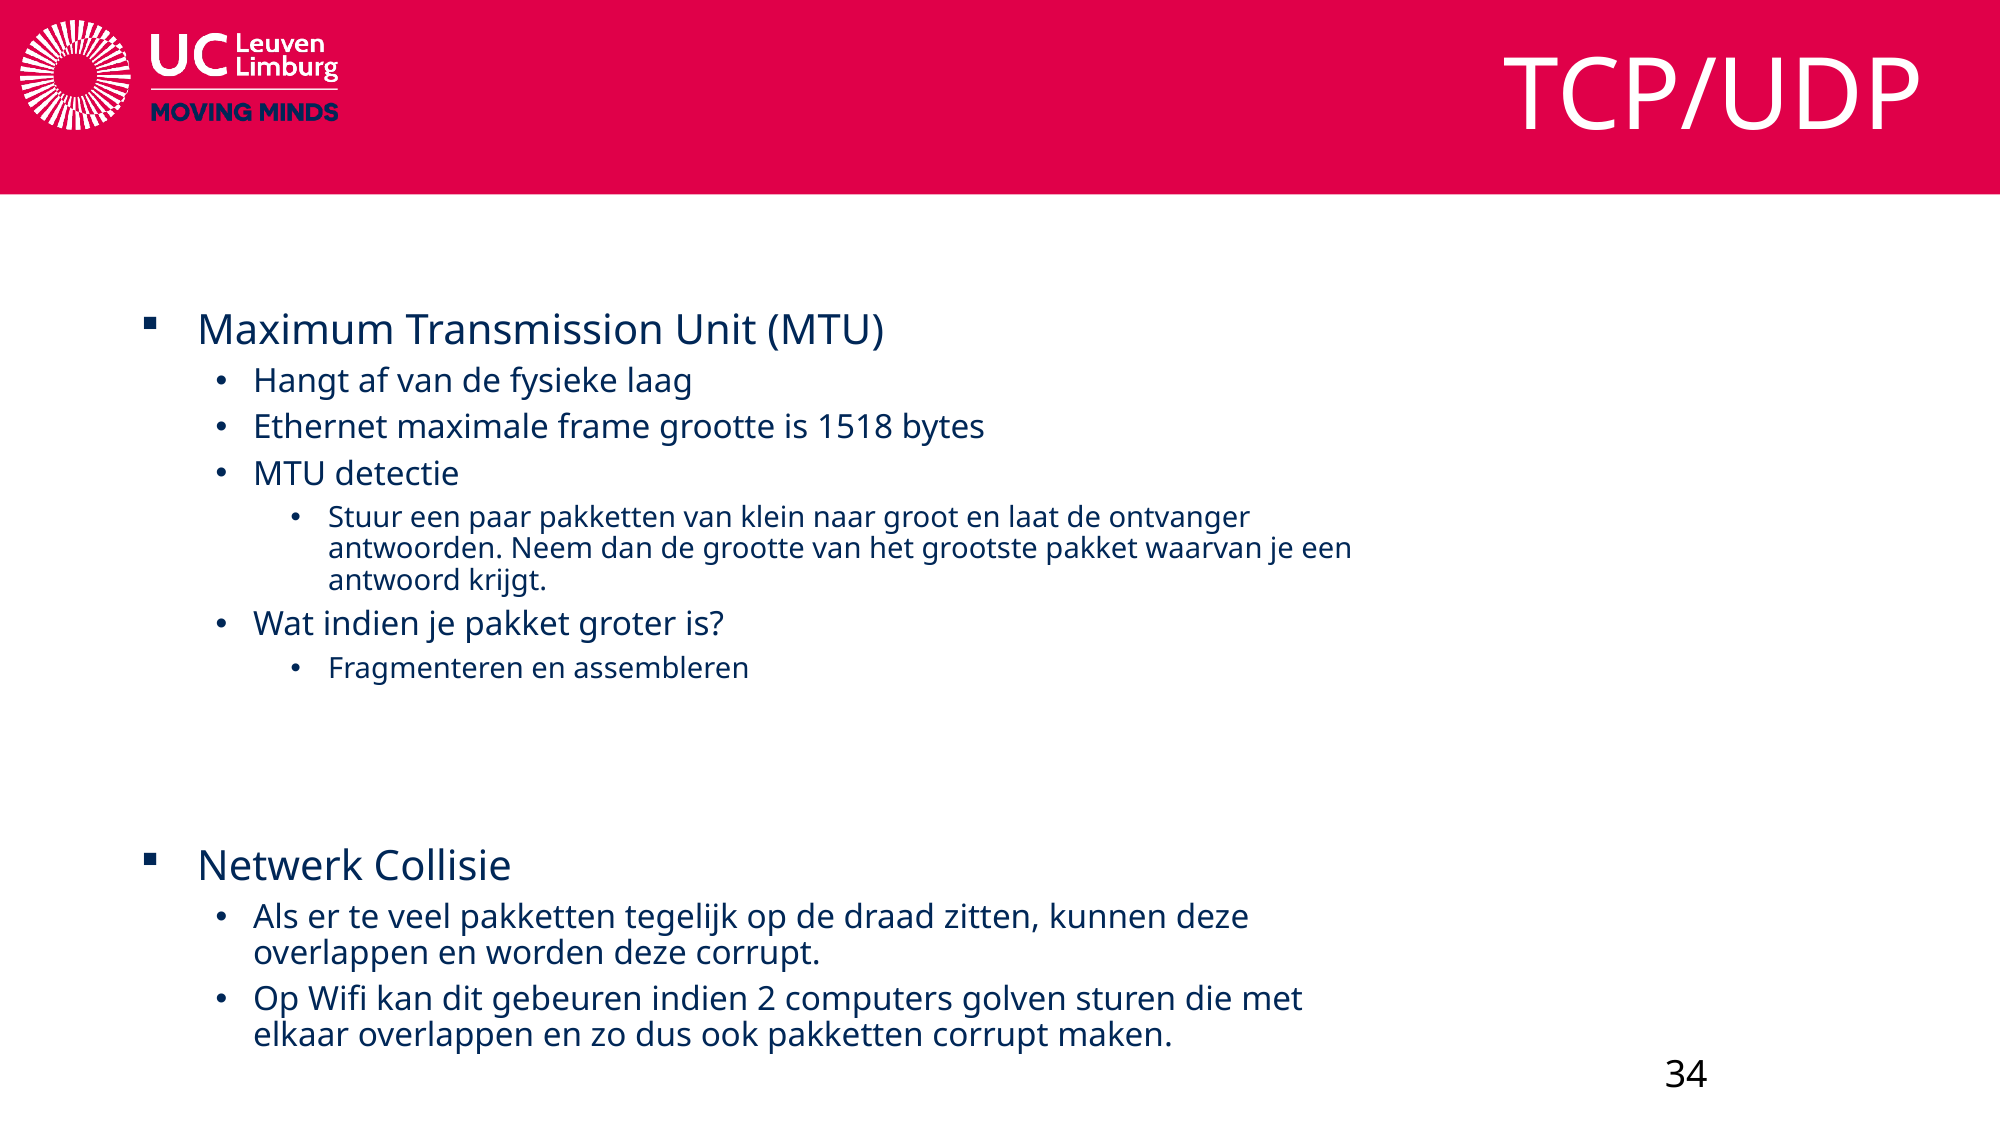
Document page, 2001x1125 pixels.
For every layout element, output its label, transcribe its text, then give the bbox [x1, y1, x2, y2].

picture [20, 20, 338, 130]
title TCP/UDP [358, 0, 1940, 195]
slide_number 34 [1650, 1042, 2000, 1103]
list Maximum Transmission Unit (MTU) Hangt af van de fysieke laag Ethernet maximale frame grootte is 1518 bytes MTU detectie Stuur een paar pakketten van klein naar groot en laat de ontvanger antwoorden. Neem dan de grootte van het grootste pakket waarvan je een antwoord krijgt. Wat indien je pakket groter is? Fragmenteren en assembleren Netwerk Collisie Als er te veel pakketten tegelijk op de draad zitten, kunnen deze overlappen en worden deze corrupt. Op Wifi kan dit gebeuren indien 2 computers golven sturen die met elkaar overlappen en zo dus ook pakketten corrupt maken. [50, 240, 1401, 1078]
